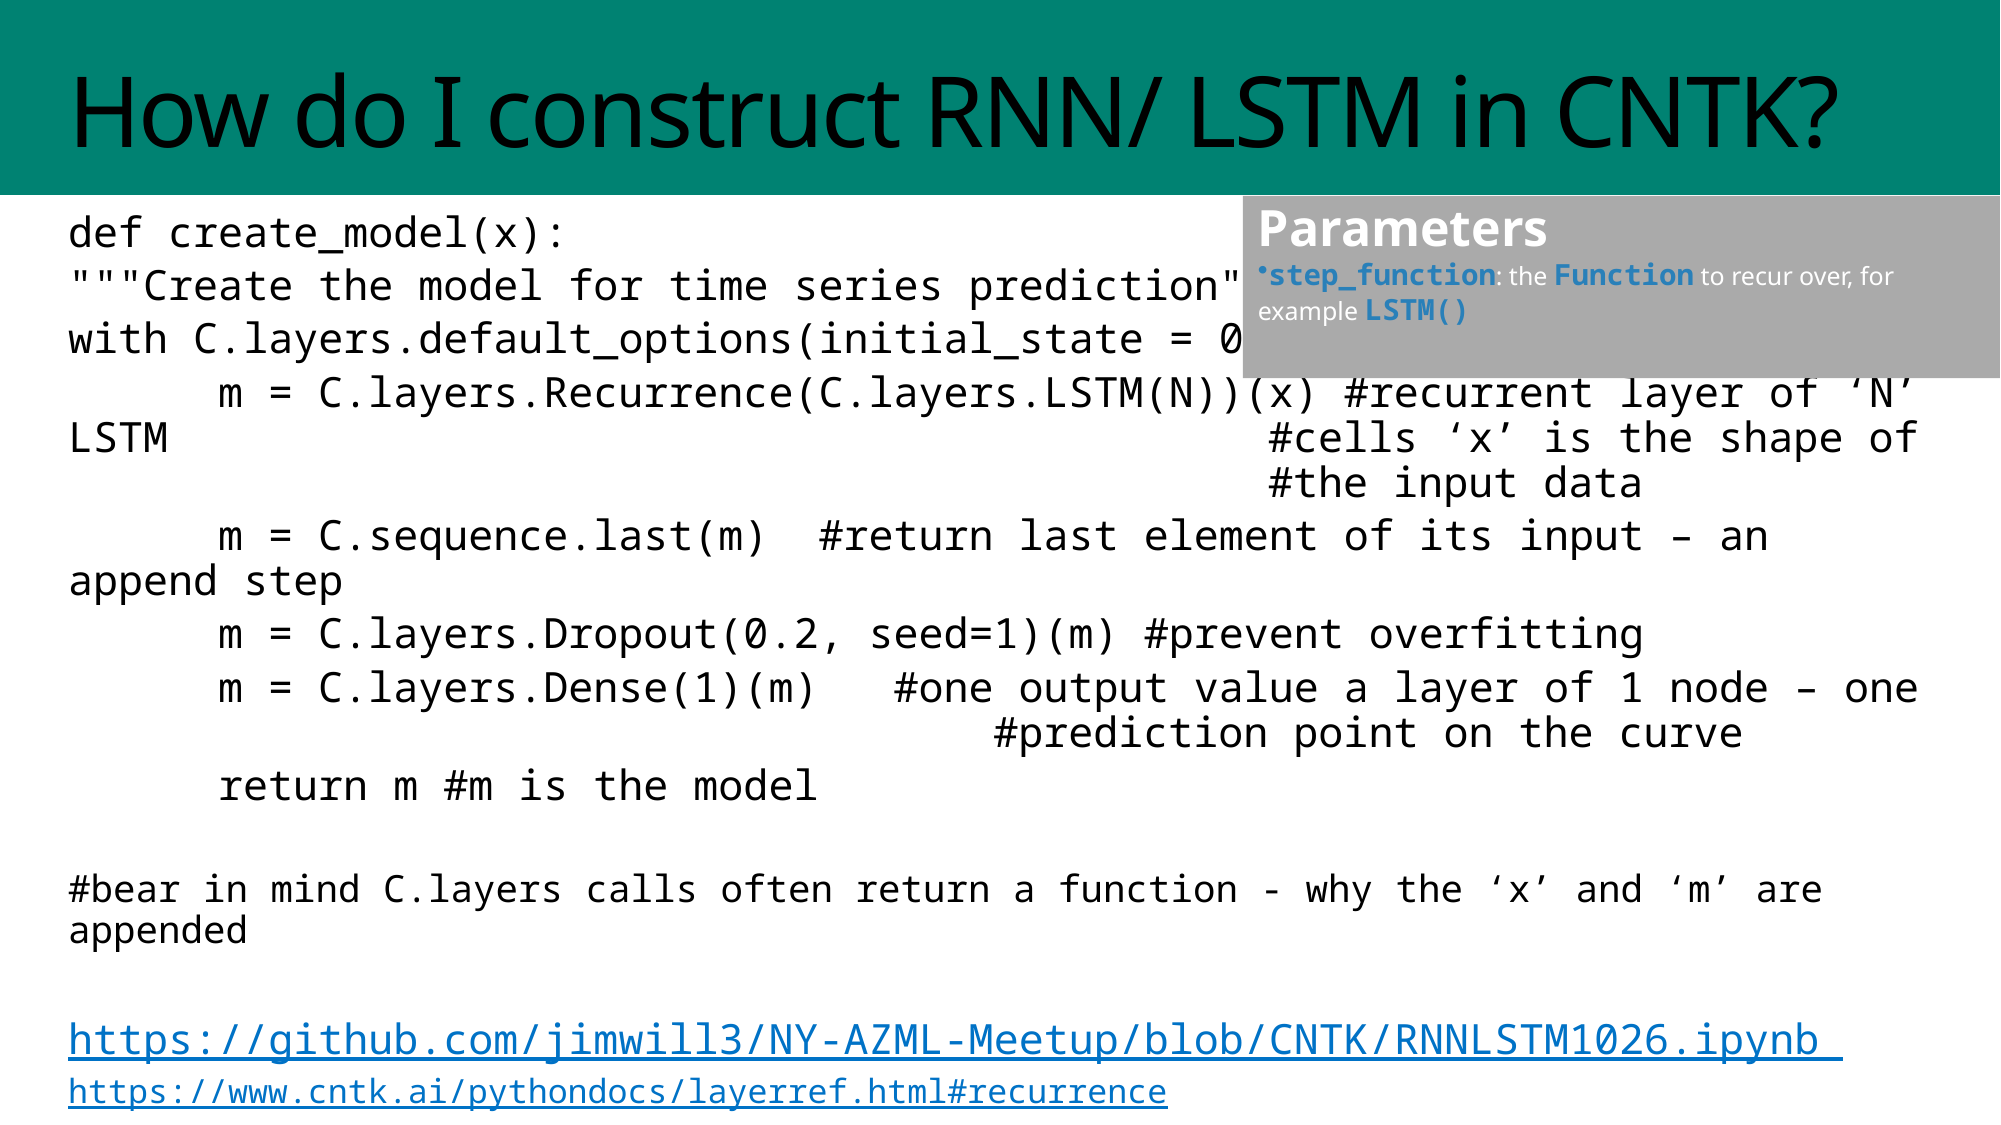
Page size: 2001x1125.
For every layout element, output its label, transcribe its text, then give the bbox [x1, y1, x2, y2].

list def create_model(x): """Create the model for time series prediction""" with C.layers.default_options(initial_state = 0.1): m = C.layers.Recurrence(C.layers.LSTM(N))(x) #recurrent layer of ‘N’ LSTM #cells ‘x’ is the shape of #the input data m = C.sequence.last(m) #return last element of its input – an append step m = C.layers.Dropout(0.2, seed=1)(m) #prevent overfitting m = C.layers.Dense(1)(m) #one output value a layer of 1 node – one #prediction point on the curve return m #m is the model #bear in mind C.layers calls often return a function - why the ‘x’ and ‘m’ are appended https://github.com/jimwill3/NY-AZML-Meetup/blob/CNTK/RNNLSTM1026.ipynb https://www.cntk.ai/pythondocs/layerref.html#recurrence [44, 196, 1956, 1125]
title How do I construct RNN/ LSTM in CNTK? [44, 47, 1957, 196]
text_box Parameters step_function: the Function to recur over, for example LSTM() [1242, 195, 2000, 379]
